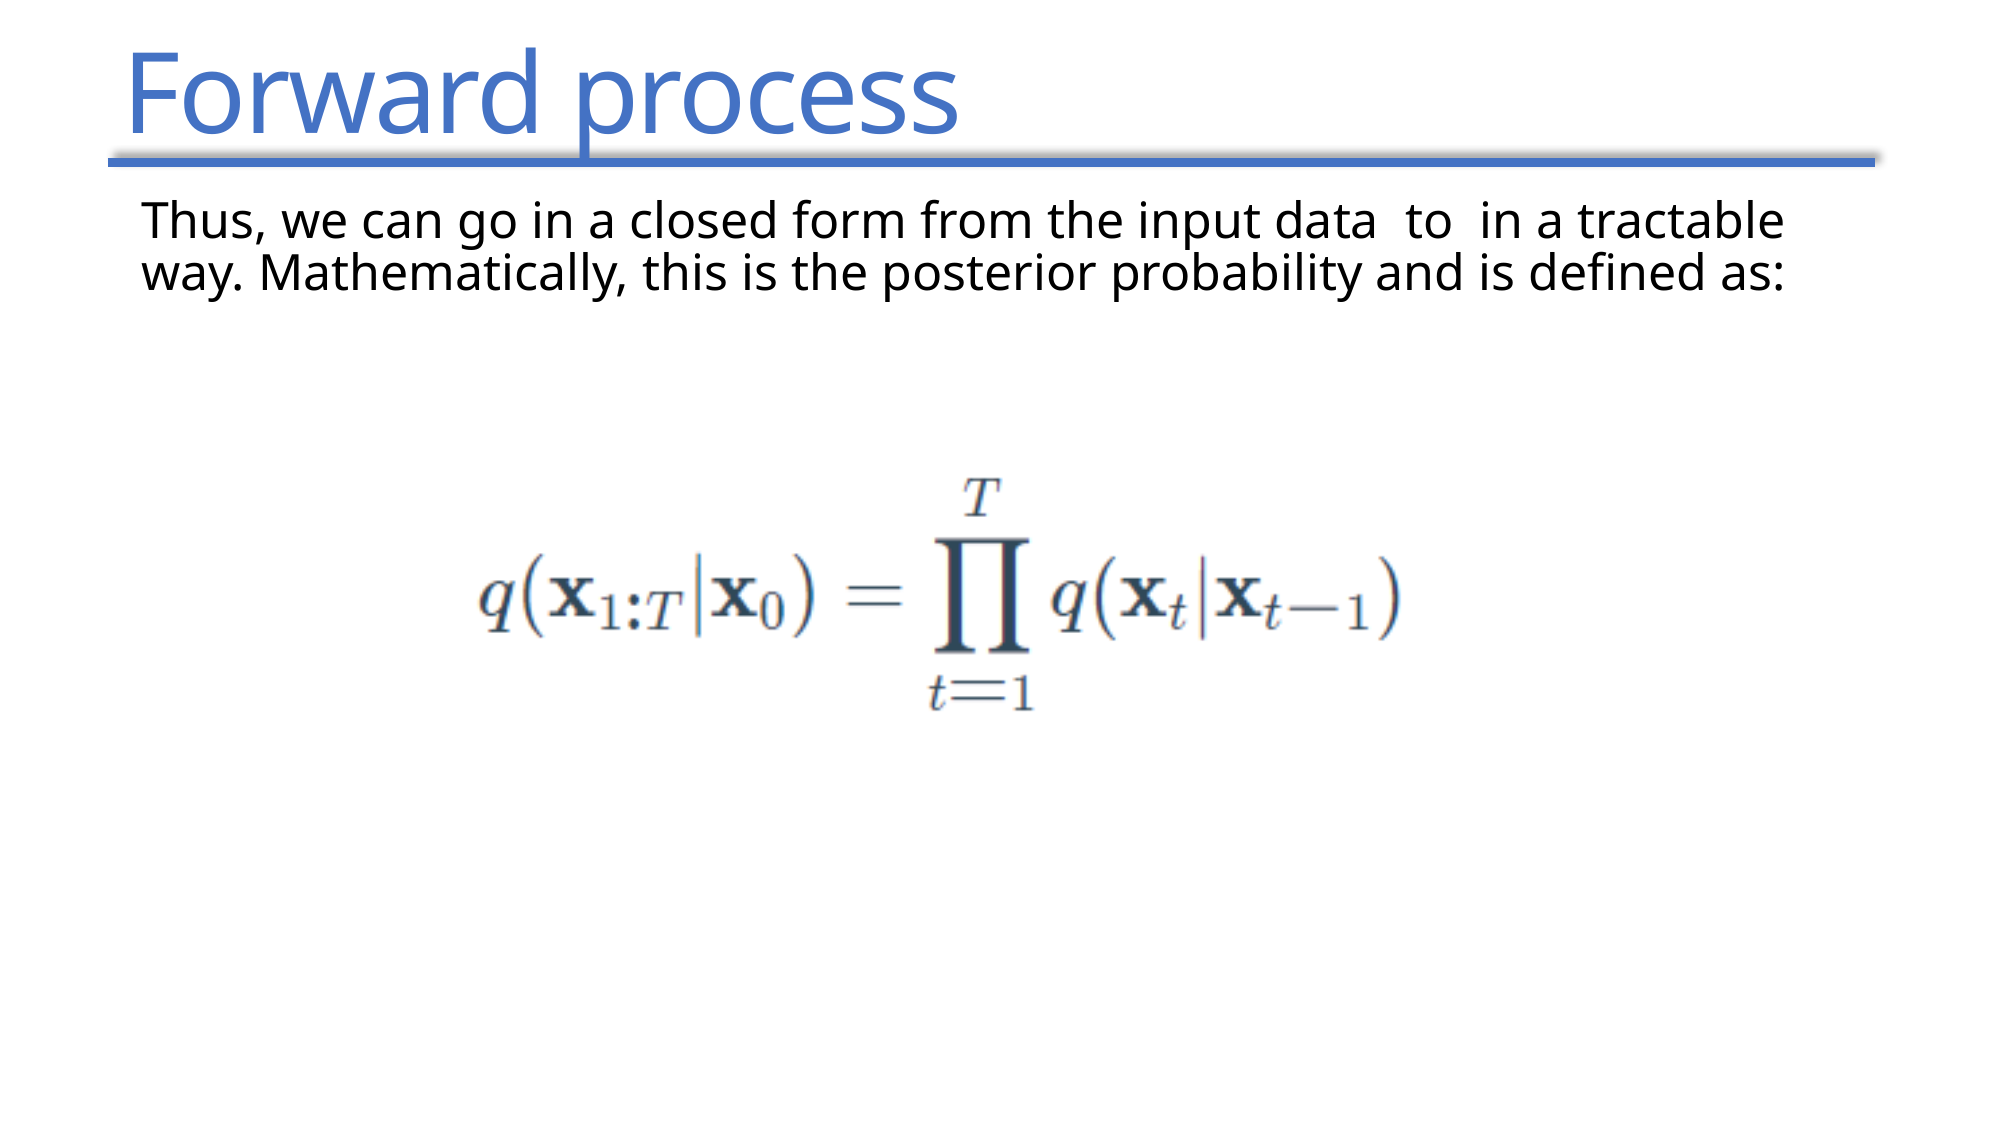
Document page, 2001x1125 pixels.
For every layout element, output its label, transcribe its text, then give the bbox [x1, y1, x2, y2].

title Forward process [107, 20, 1875, 178]
picture [368, 428, 1533, 784]
